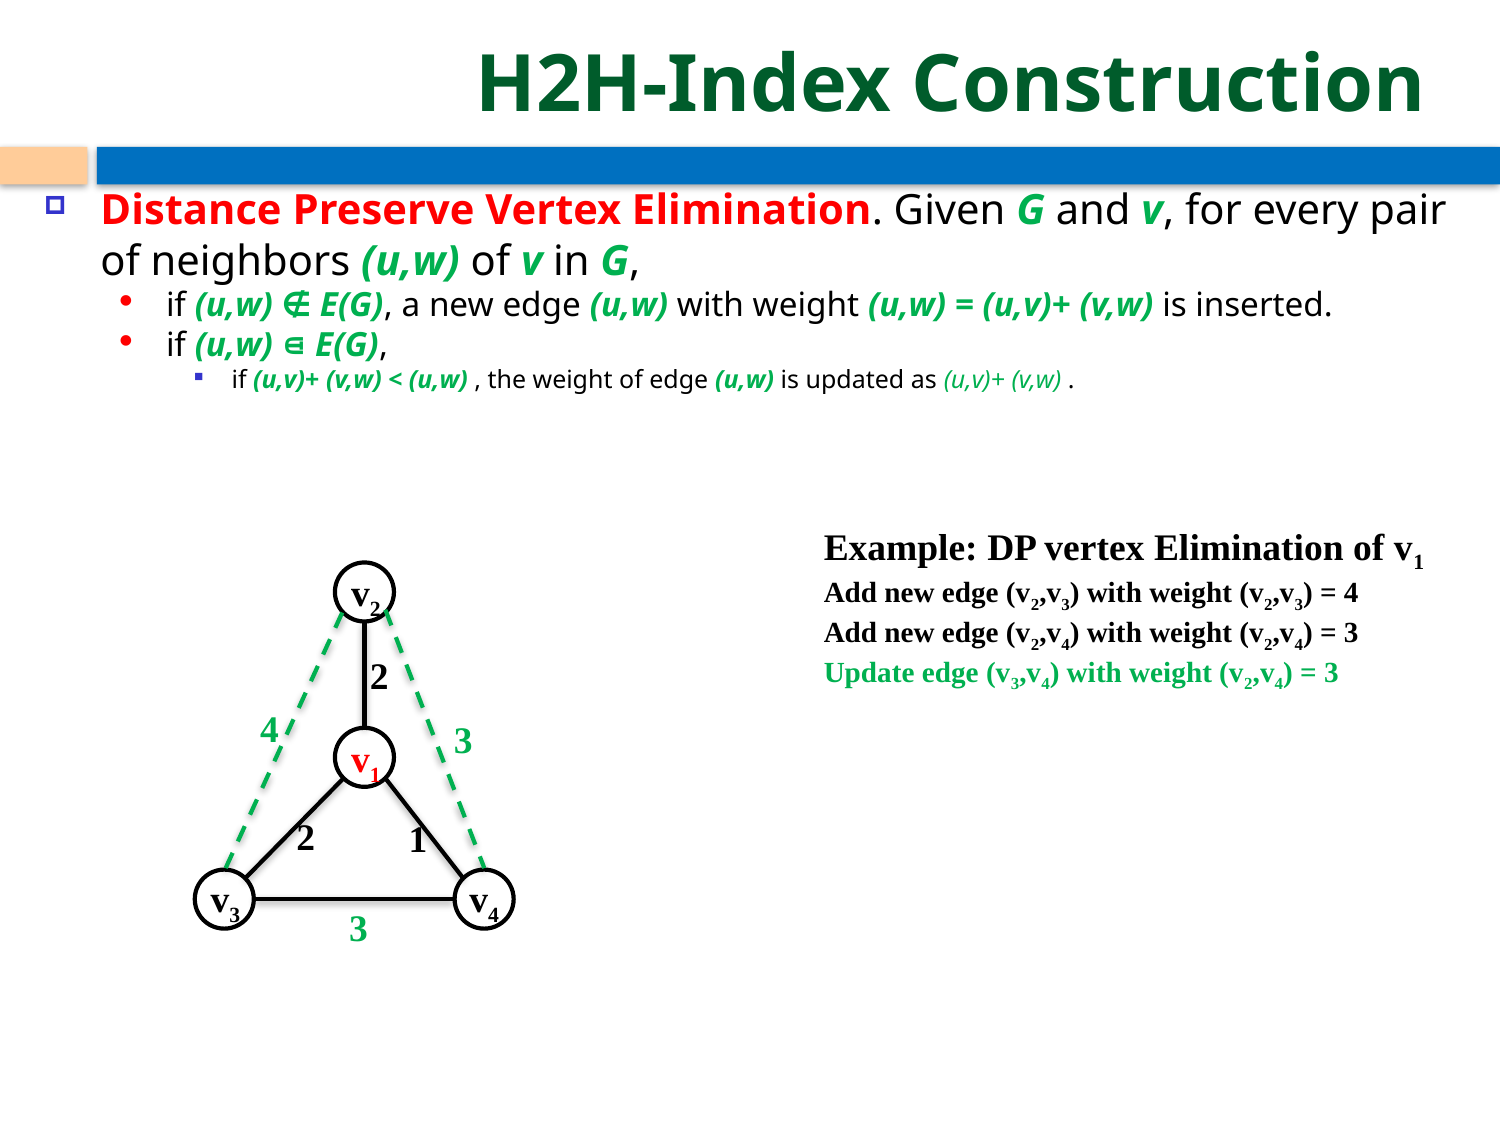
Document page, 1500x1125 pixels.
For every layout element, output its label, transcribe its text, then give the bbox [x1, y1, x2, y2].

text_box 2 [369, 644, 380, 705]
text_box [385, 609, 485, 869]
text_box v3 [195, 868, 256, 934]
text_box 2 [355, 644, 360, 705]
text_box [332, 578, 336, 606]
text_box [244, 875, 344, 879]
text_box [225, 609, 344, 869]
text_box v4 [454, 868, 515, 934]
title H2H-Index Construction [206, 46, 1442, 135]
text_box v2 [336, 561, 396, 628]
text_box v1 [348, 727, 380, 794]
text_box 3 [334, 907, 383, 957]
